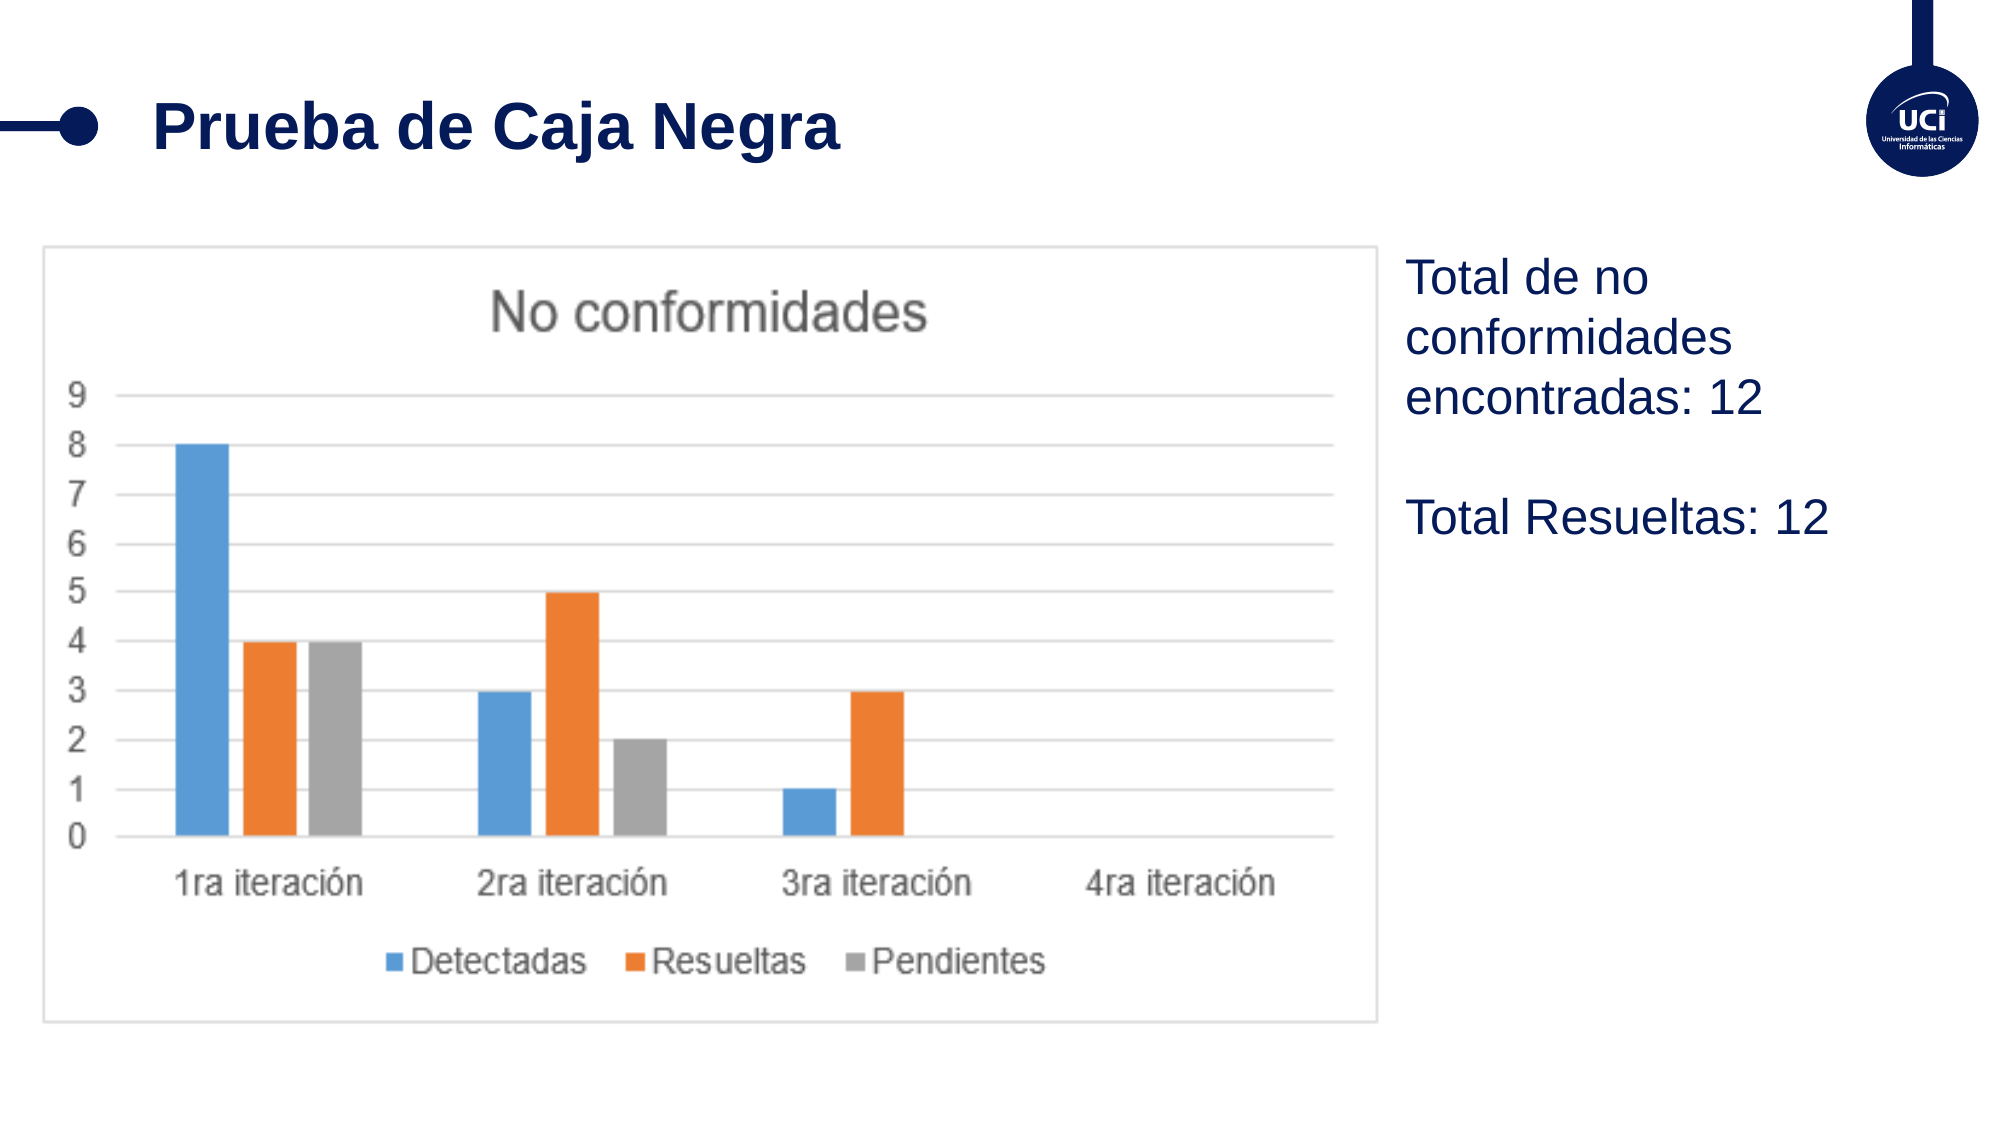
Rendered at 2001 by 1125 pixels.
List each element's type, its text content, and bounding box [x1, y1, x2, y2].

text_box Total de no conformidades encontradas: 12 Total Resueltas: 12 [1391, 236, 2000, 552]
picture [0, 0, 2001, 1125]
title Prueba de Caja Negra [137, 59, 989, 196]
